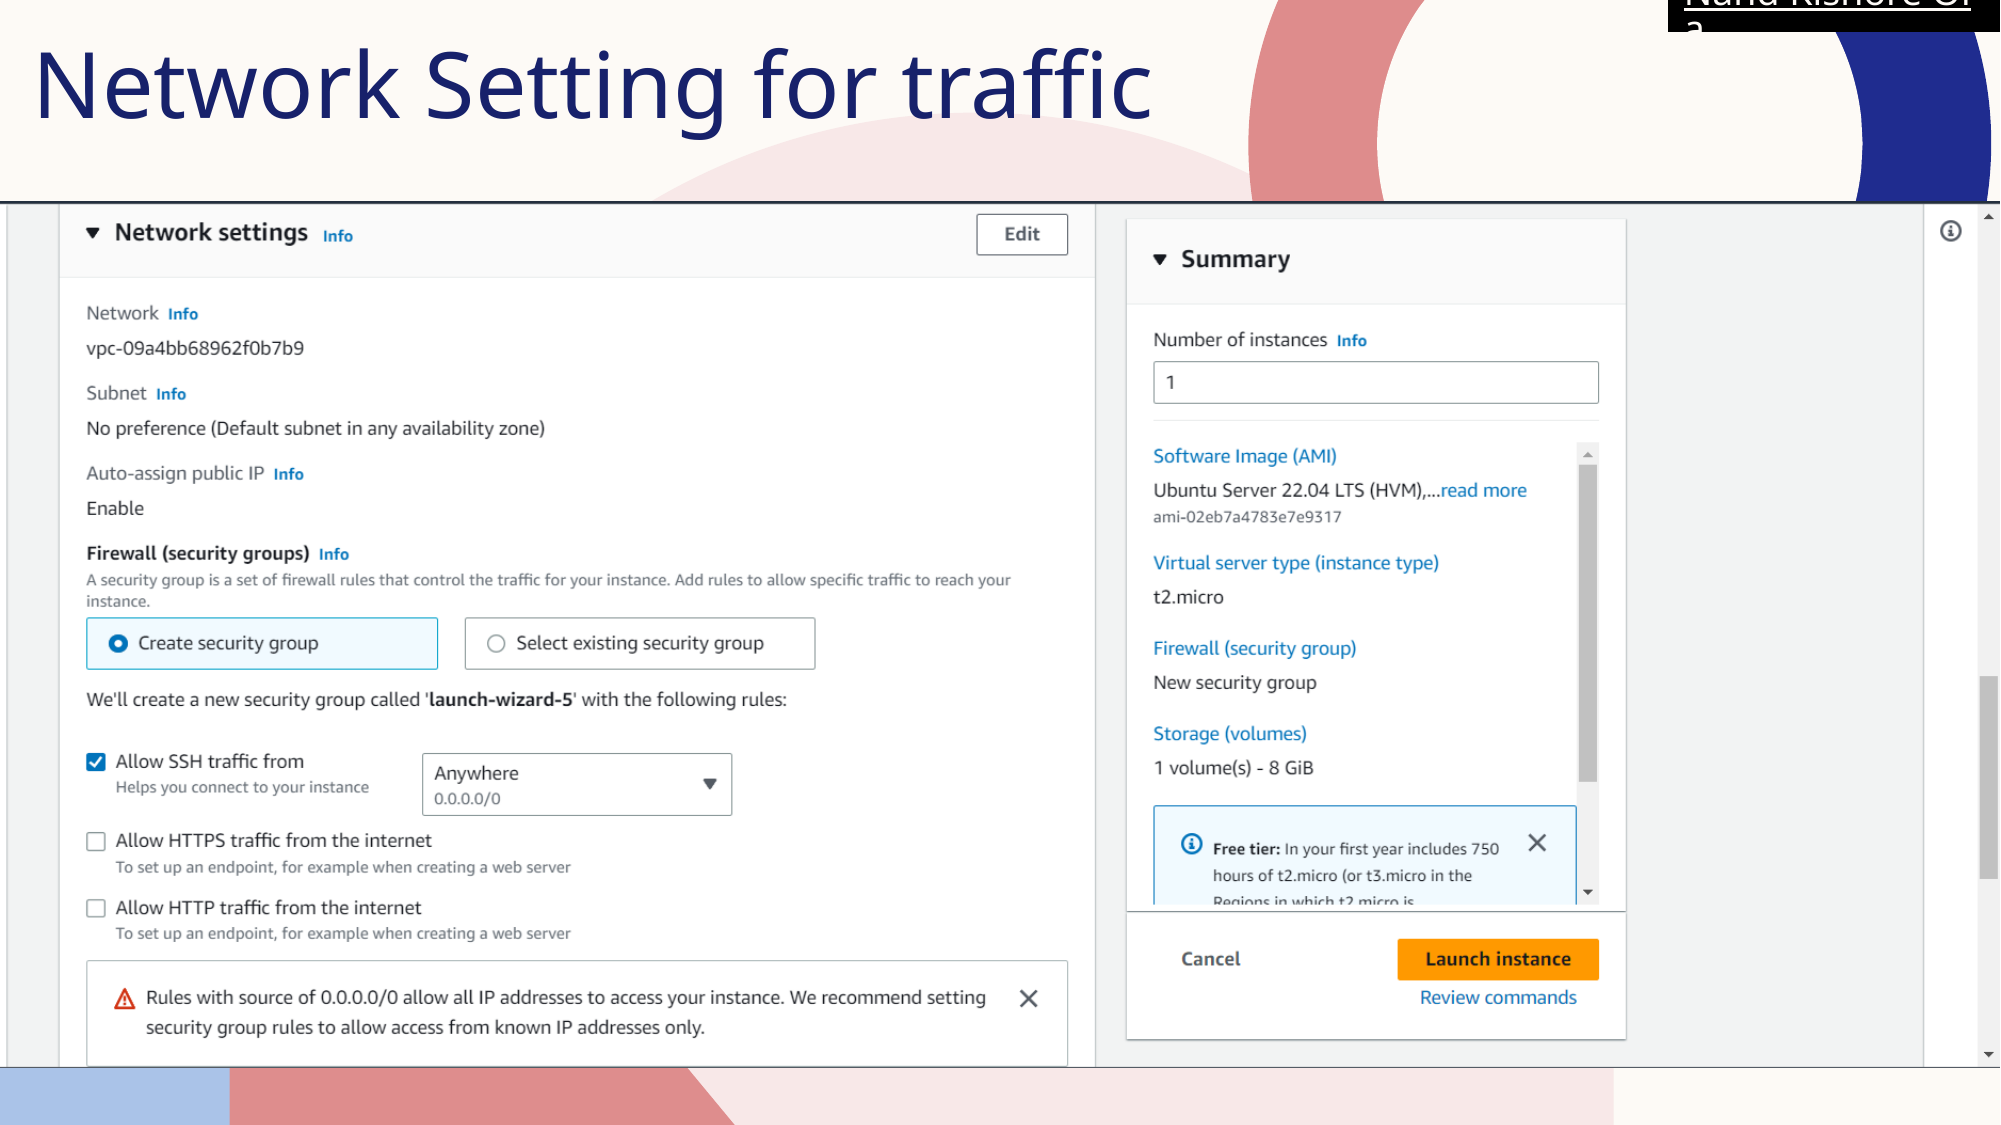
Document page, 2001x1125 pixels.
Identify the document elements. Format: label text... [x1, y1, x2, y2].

text_box Network Setting for traffic [17, 19, 1399, 144]
text_box Nand Kishore Ola​ [1668, 0, 2000, 32]
picture [0, 201, 2000, 1068]
